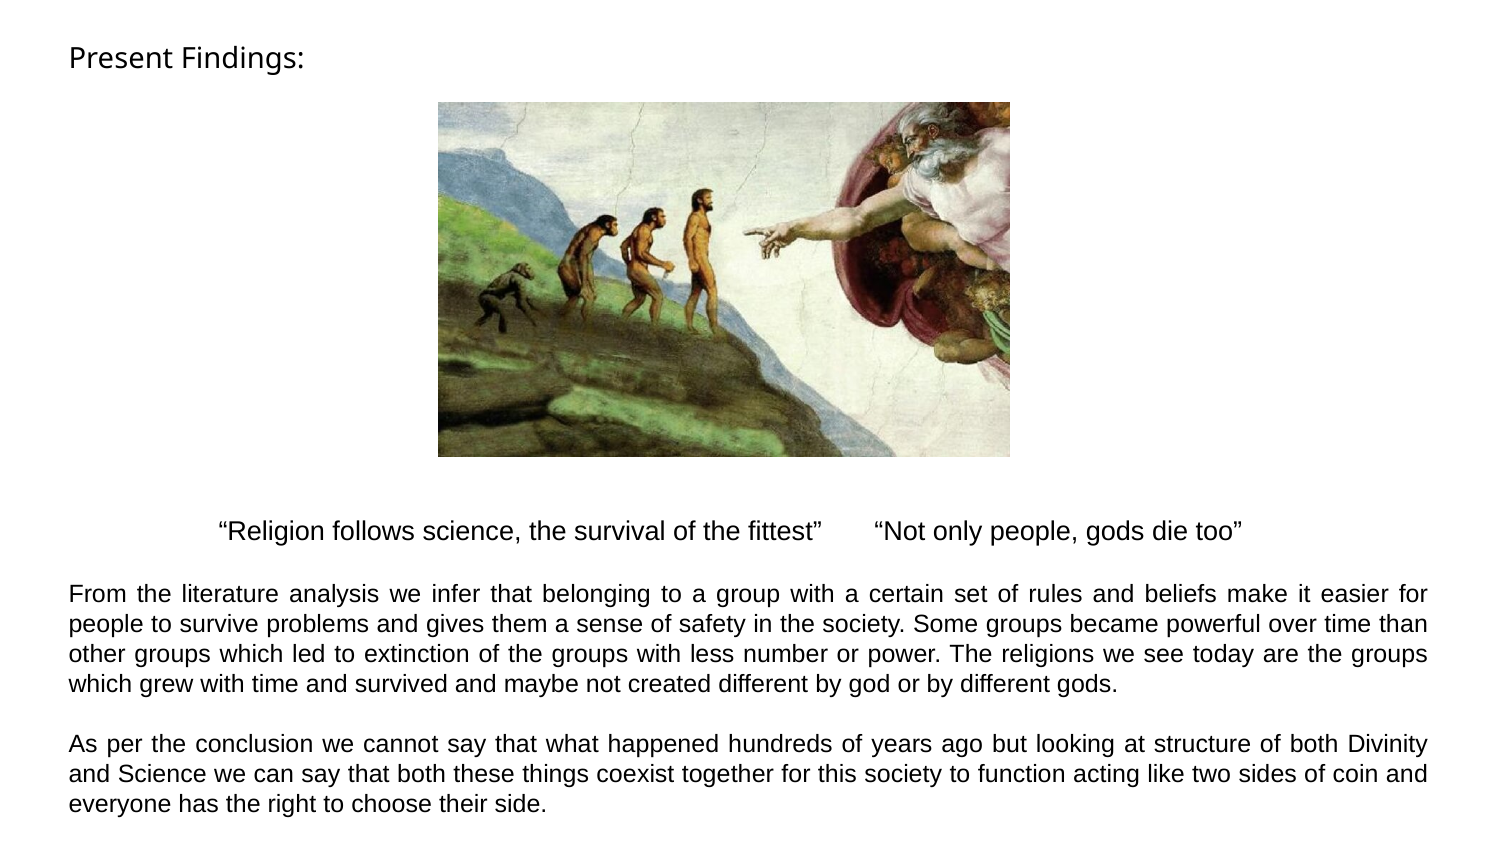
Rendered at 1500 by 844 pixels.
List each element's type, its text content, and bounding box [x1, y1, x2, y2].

text_box “Religion follows science, the survival of the fittest” “Not only people, gods die too” From the literature analysis we infer that belonging to a group with a certain set of rules and beliefs make it easier for people to survive problems and gives them a sense of safety in the society. Some groups became powerful over time than other groups which led to extinction of the groups with less number or power. The religions we see today are the groups which grew with time and survived and maybe not created different by god or by different gods. As per the conclusion we cannot say that what happened hundreds of years ago but looking at structure of both Divinity and Science we can say that both these things coexist together for this society to function acting like two sides of coin and everyone has the right to choose their side. [53, 497, 1447, 817]
text_box Present Findings: [53, 24, 723, 103]
picture [438, 102, 1010, 457]
